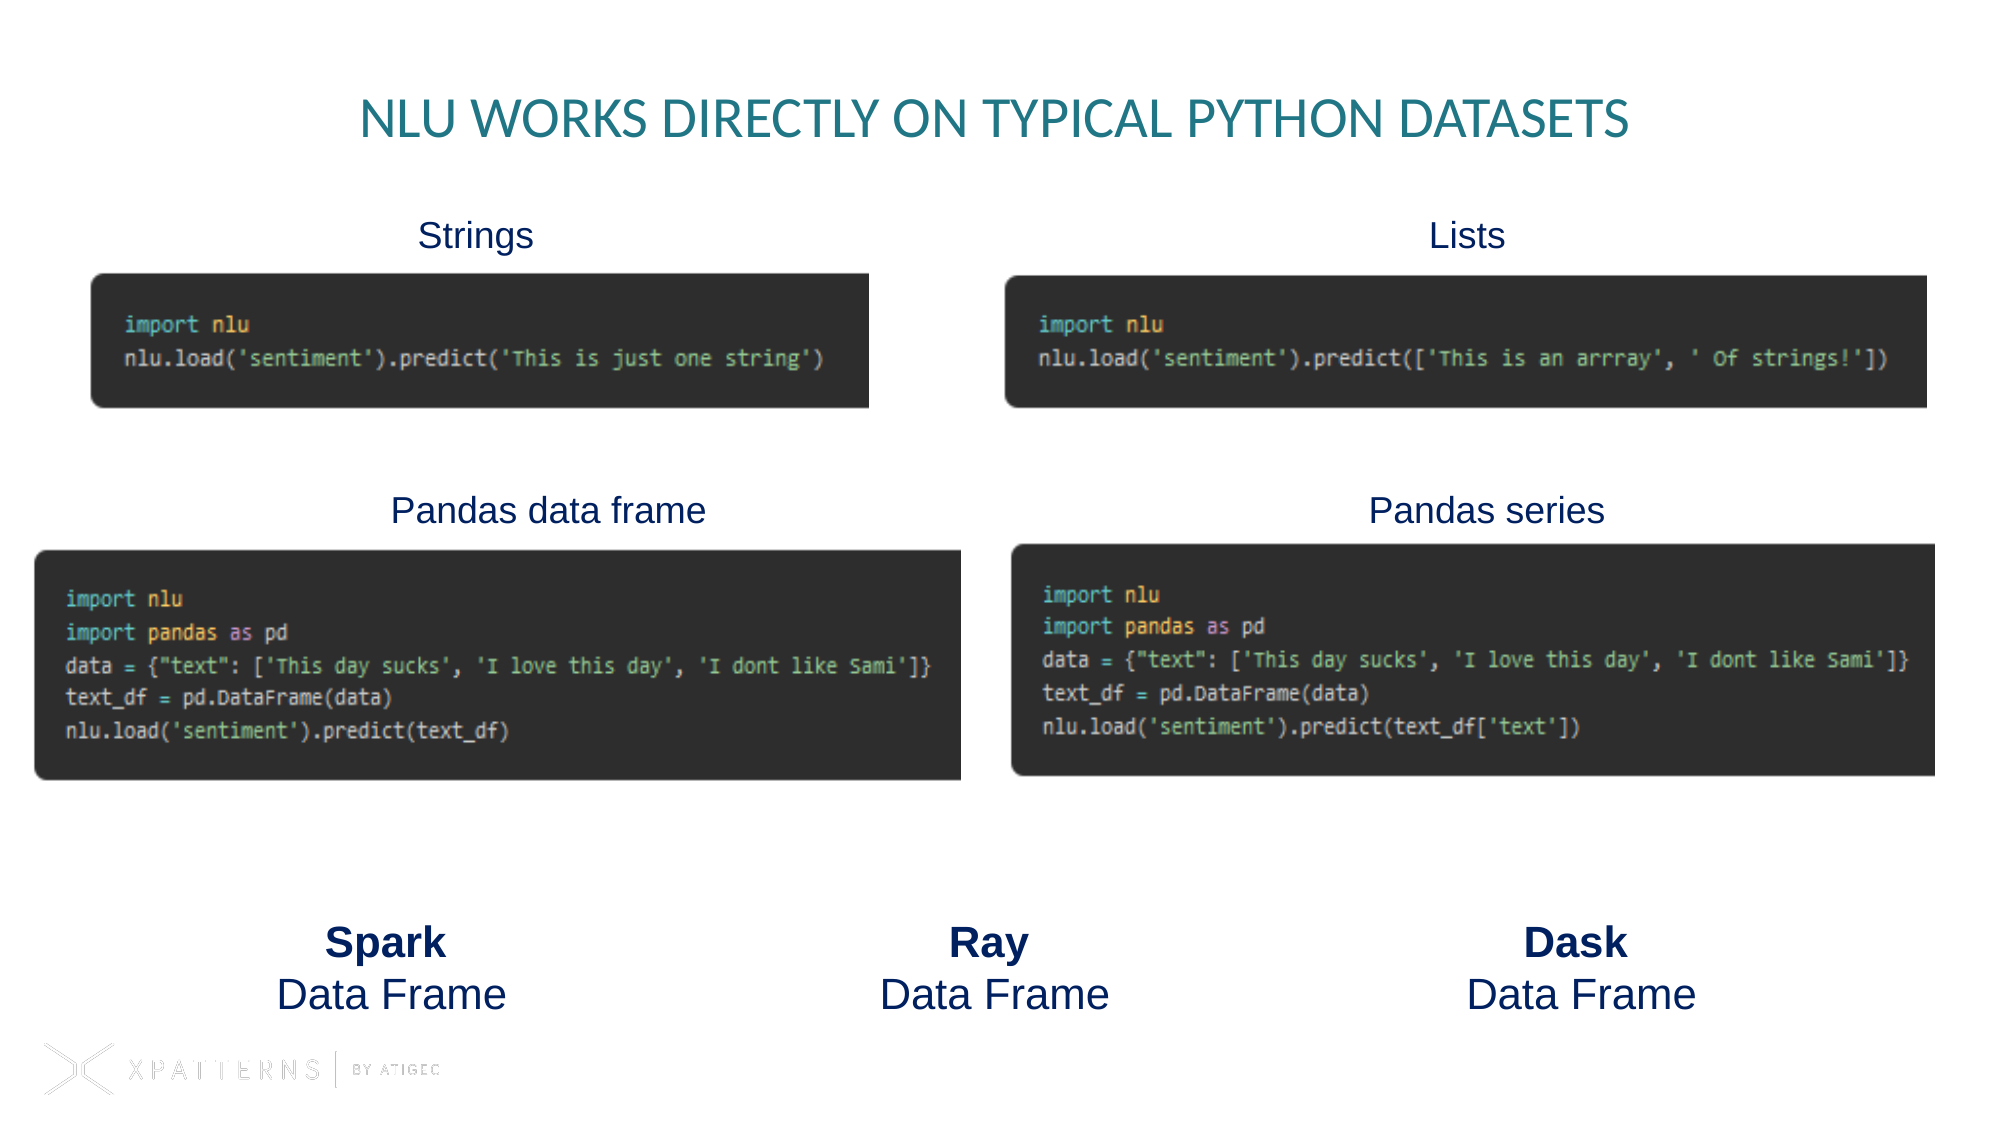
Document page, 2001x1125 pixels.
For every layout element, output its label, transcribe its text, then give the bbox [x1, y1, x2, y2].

text_box Pandas data frame [361, 478, 736, 534]
picture [1000, 533, 1935, 787]
title NLU WORKS DIRECTLY ON TYPICAL PYTHON DATASETS [33, 33, 1957, 205]
picture [29, 535, 962, 787]
text_box Spark Data Frame [222, 906, 561, 1026]
text_box Strings [307, 203, 645, 254]
text_box Ray Data Frame [826, 906, 1164, 1026]
picture [44, 1043, 439, 1095]
text_box Dask Data Frame [1412, 906, 1751, 1026]
picture [83, 255, 870, 417]
picture [994, 255, 1927, 421]
text_box Pandas series [1300, 478, 1674, 532]
text_box Lists [1298, 203, 1637, 254]
